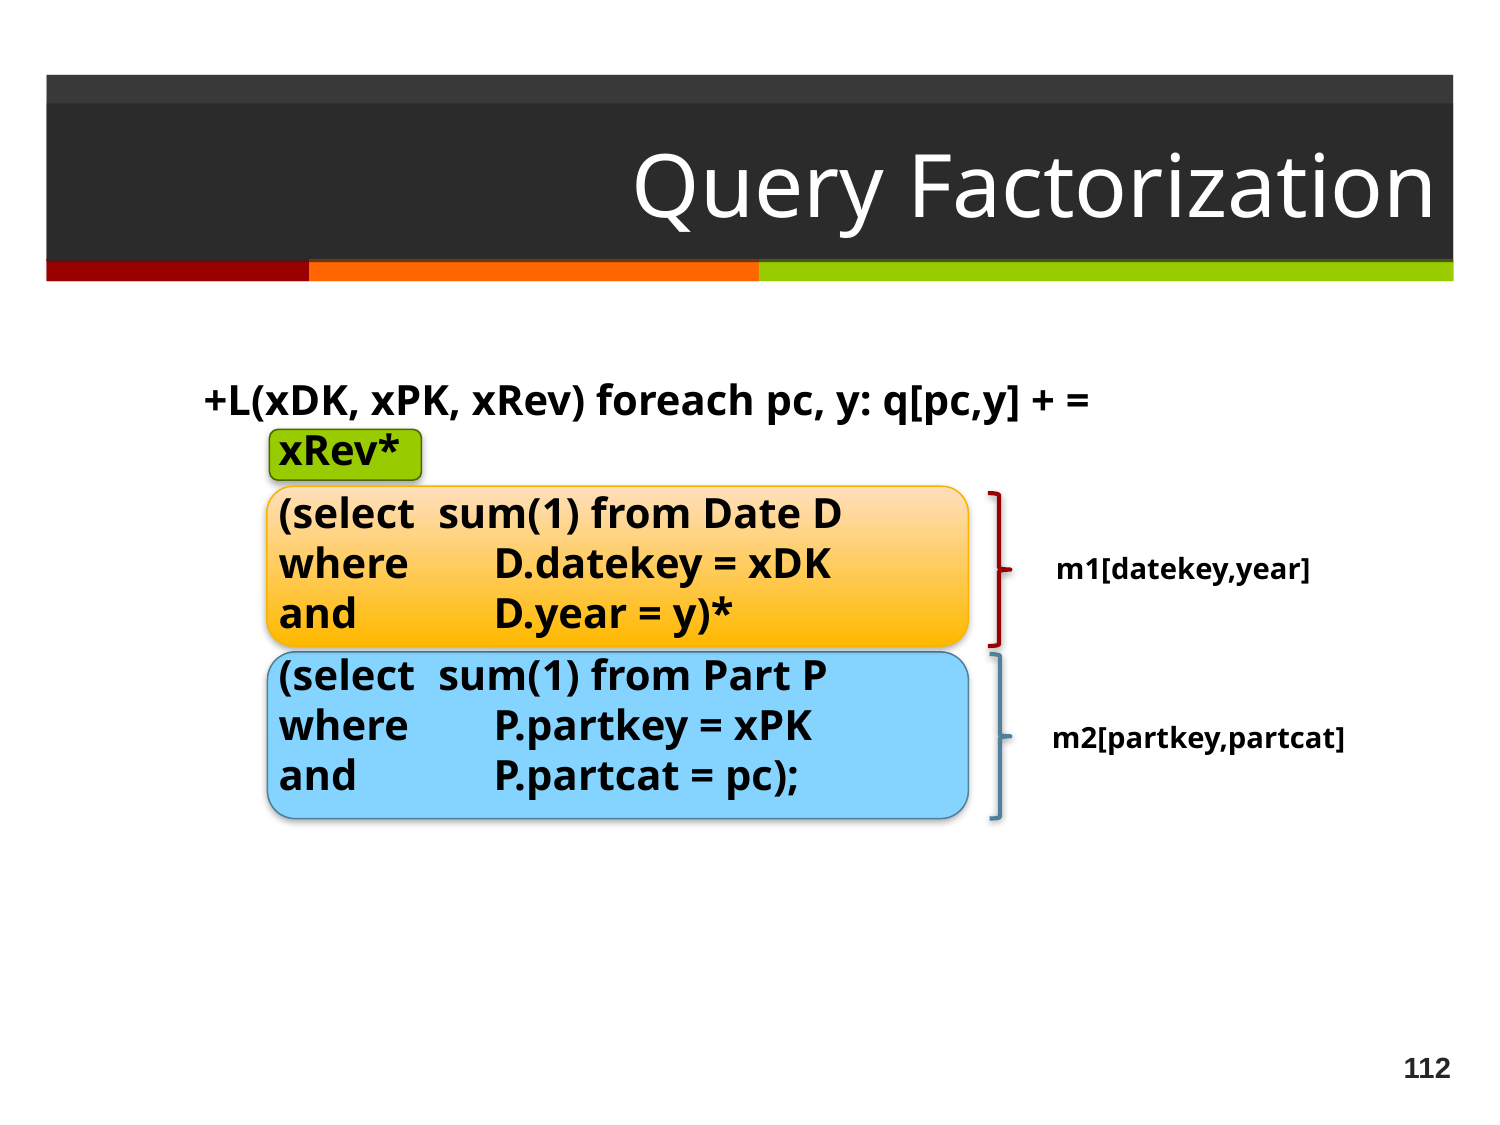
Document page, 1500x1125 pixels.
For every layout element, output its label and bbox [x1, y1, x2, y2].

title [46, 103, 1454, 263]
text_box [188, 366, 1389, 821]
